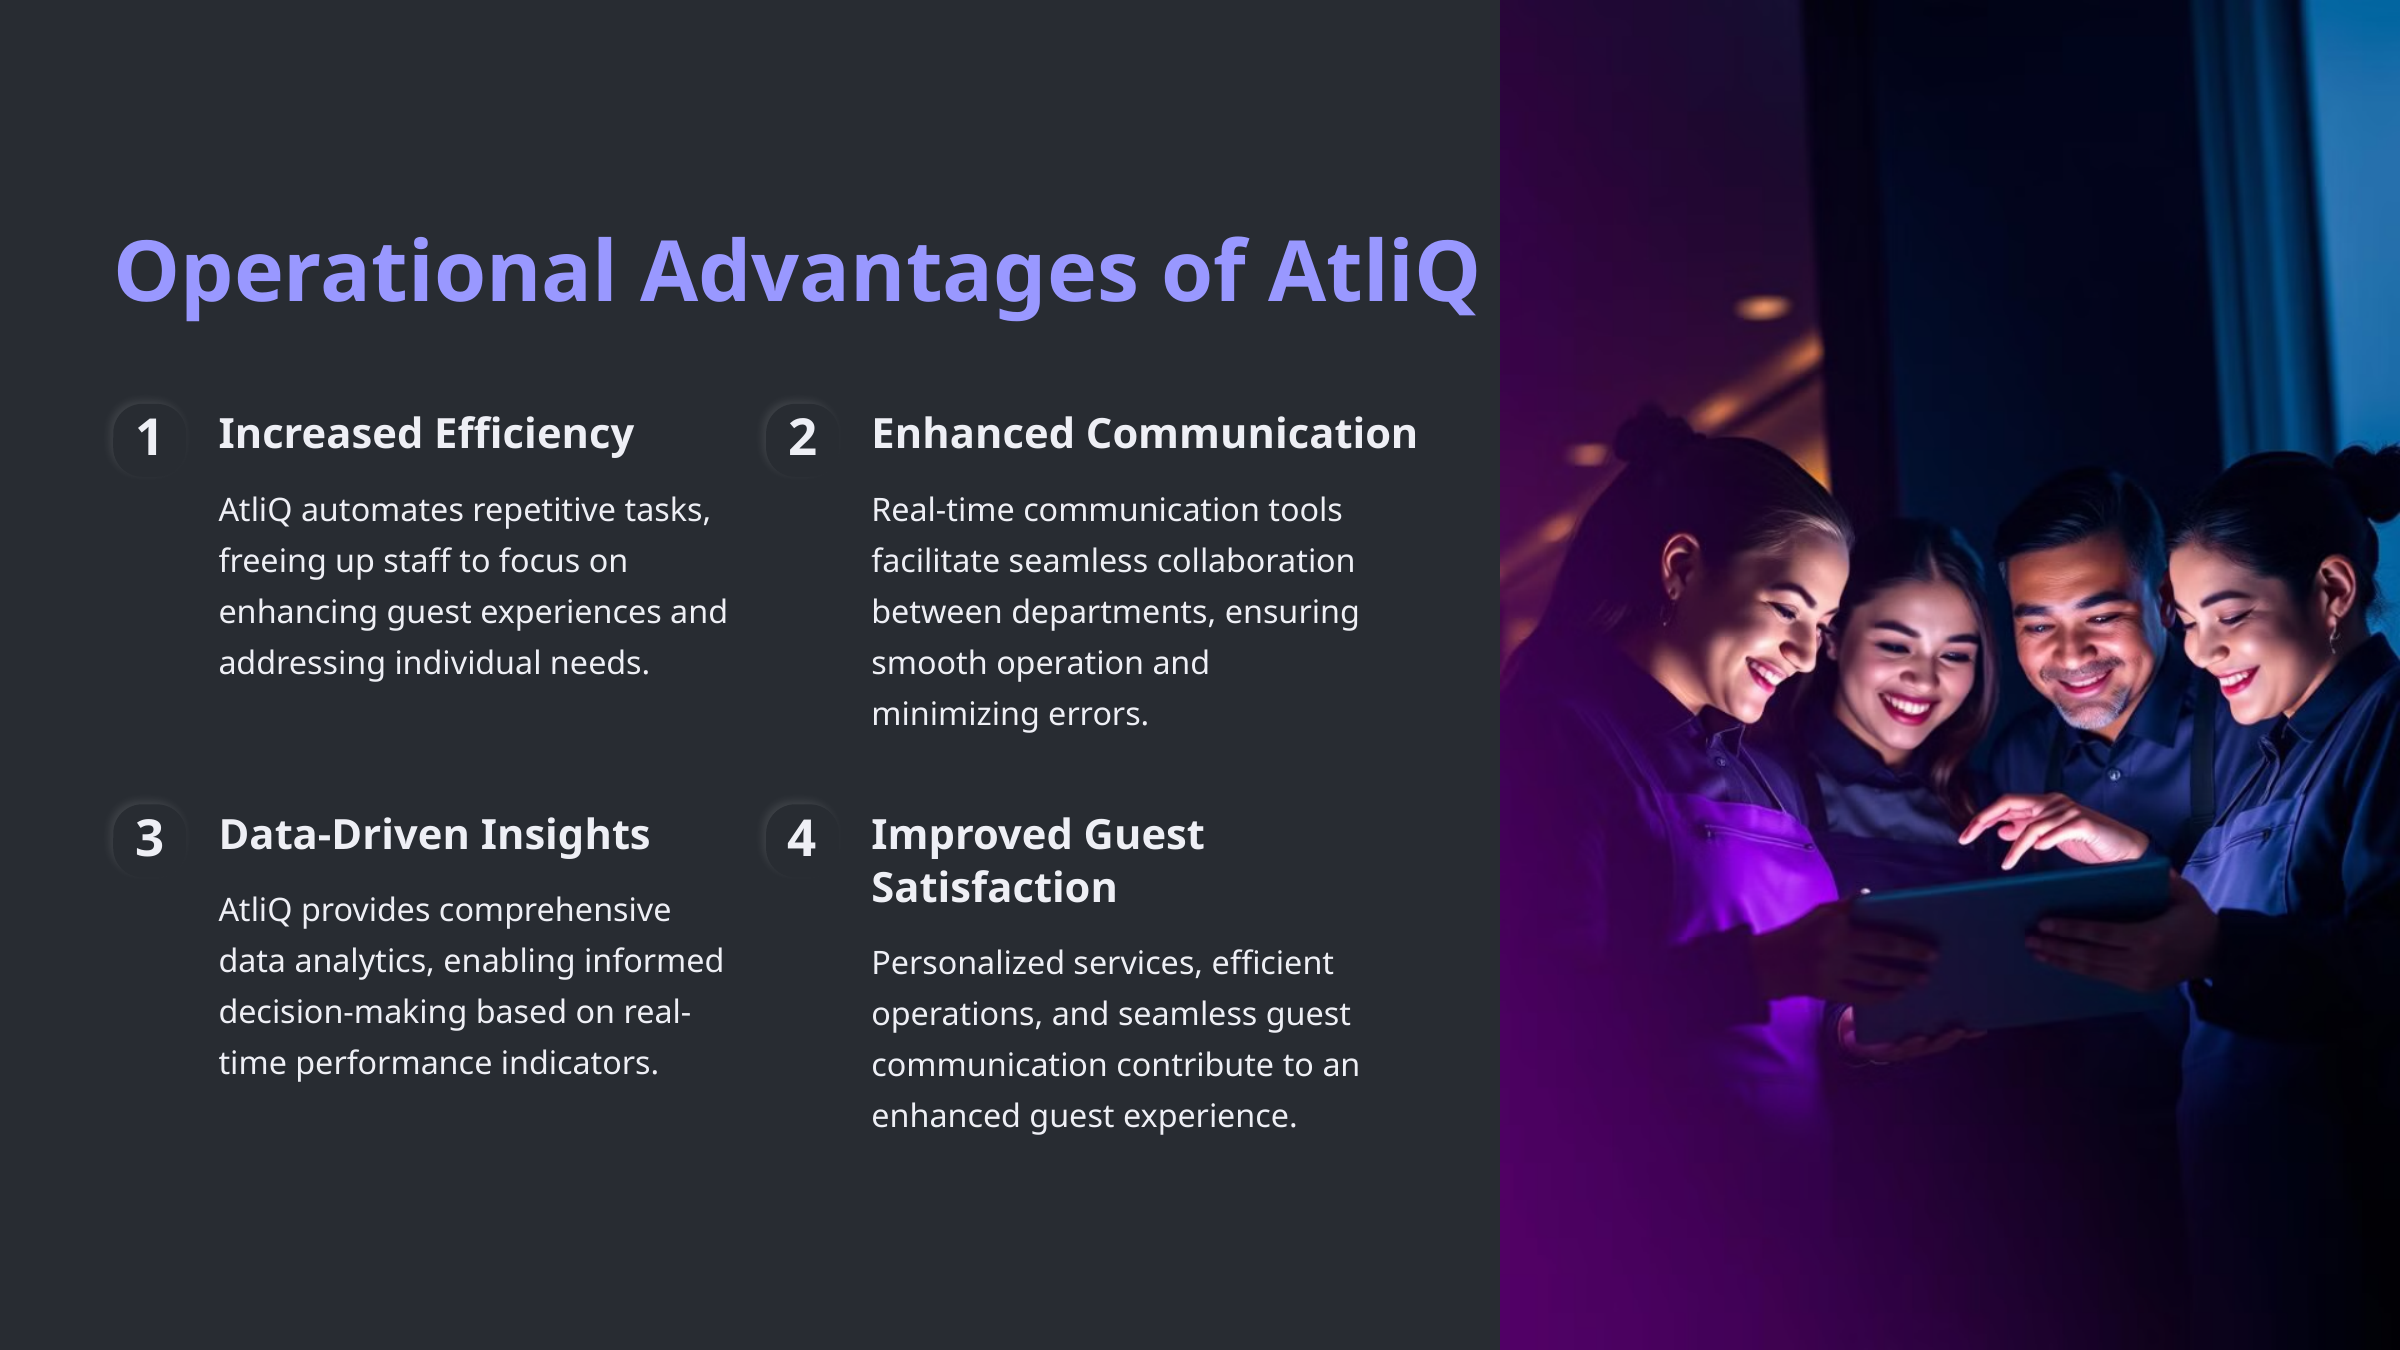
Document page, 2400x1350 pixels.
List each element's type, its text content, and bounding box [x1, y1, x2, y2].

text_box Operational Advantages of AtliQ [113, 212, 1313, 319]
text_box Improved Guest Satisfaction [871, 804, 1387, 911]
text_box [766, 403, 839, 477]
text_box 2 [788, 414, 817, 466]
text_box AtliQ provides comprehensive data analytics, enabling informed decision-making based on real-time performance indicators. [218, 877, 734, 1136]
text_box 1 [140, 414, 159, 466]
text_box Increased Efficiency [218, 403, 645, 458]
text_box Enhanced Communication [871, 403, 1365, 458]
text_box [113, 403, 187, 477]
text_box Data-Driven Insights [218, 804, 645, 858]
text_box Real-time communication tools facilitate seamless collaboration between departments, ensuring smooth operation and minimizing errors. [871, 476, 1387, 736]
picture [1499, 0, 2400, 1350]
text_box AtliQ automates repetitive tasks, freeing up staff to focus on enhancing guest experiences and addressing individual needs. [218, 476, 734, 736]
text_box Personalized services, efficient operations, and seamless guest communication contribute to an enhanced guest experience. [871, 930, 1387, 1138]
text_box [113, 804, 187, 878]
text_box 3 [135, 815, 164, 867]
text_box 4 [787, 815, 818, 867]
text_box [766, 804, 839, 878]
